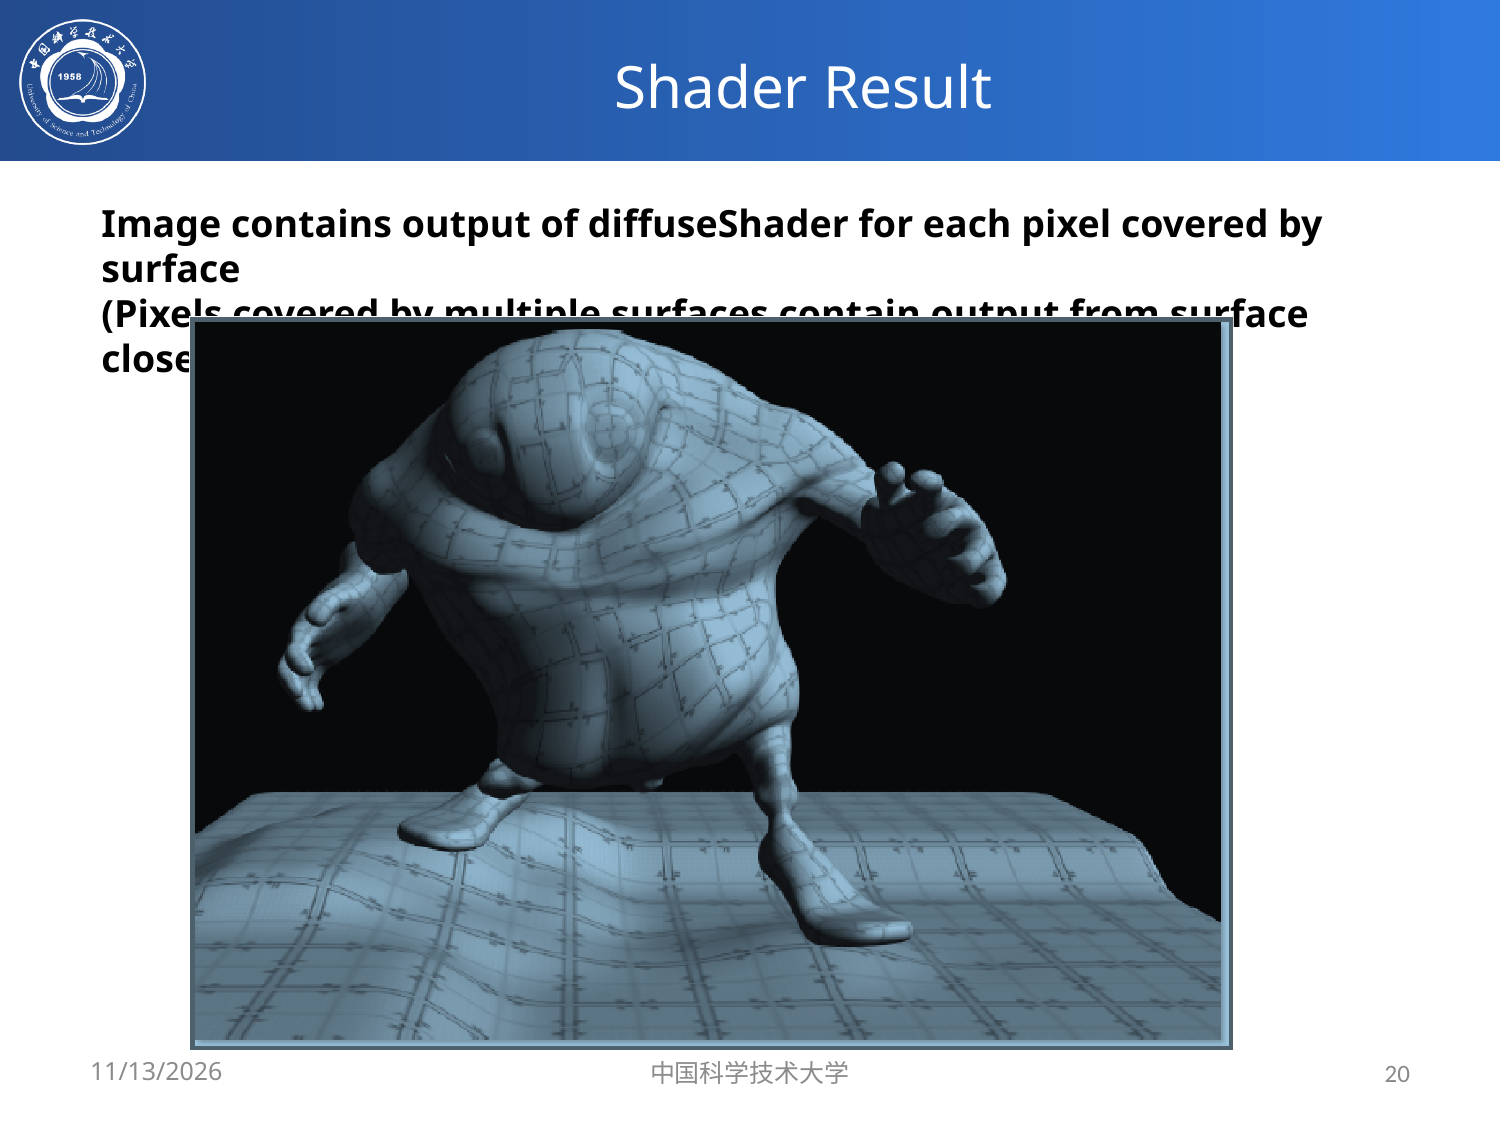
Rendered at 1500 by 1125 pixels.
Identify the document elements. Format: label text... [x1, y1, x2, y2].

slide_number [75, 1042, 425, 1103]
picture [19, 19, 146, 145]
text_box Image contains output of diffuseShader for each pixel covered by surface (Pixels covered by multiple surfaces contain output from surface closest to camera) [86, 192, 1425, 388]
footer 中国科学技术大学 [512, 1059, 988, 1103]
picture [189, 316, 1233, 1051]
title Shader Result [156, 44, 1451, 127]
slide_number 20 [1074, 1042, 1425, 1103]
